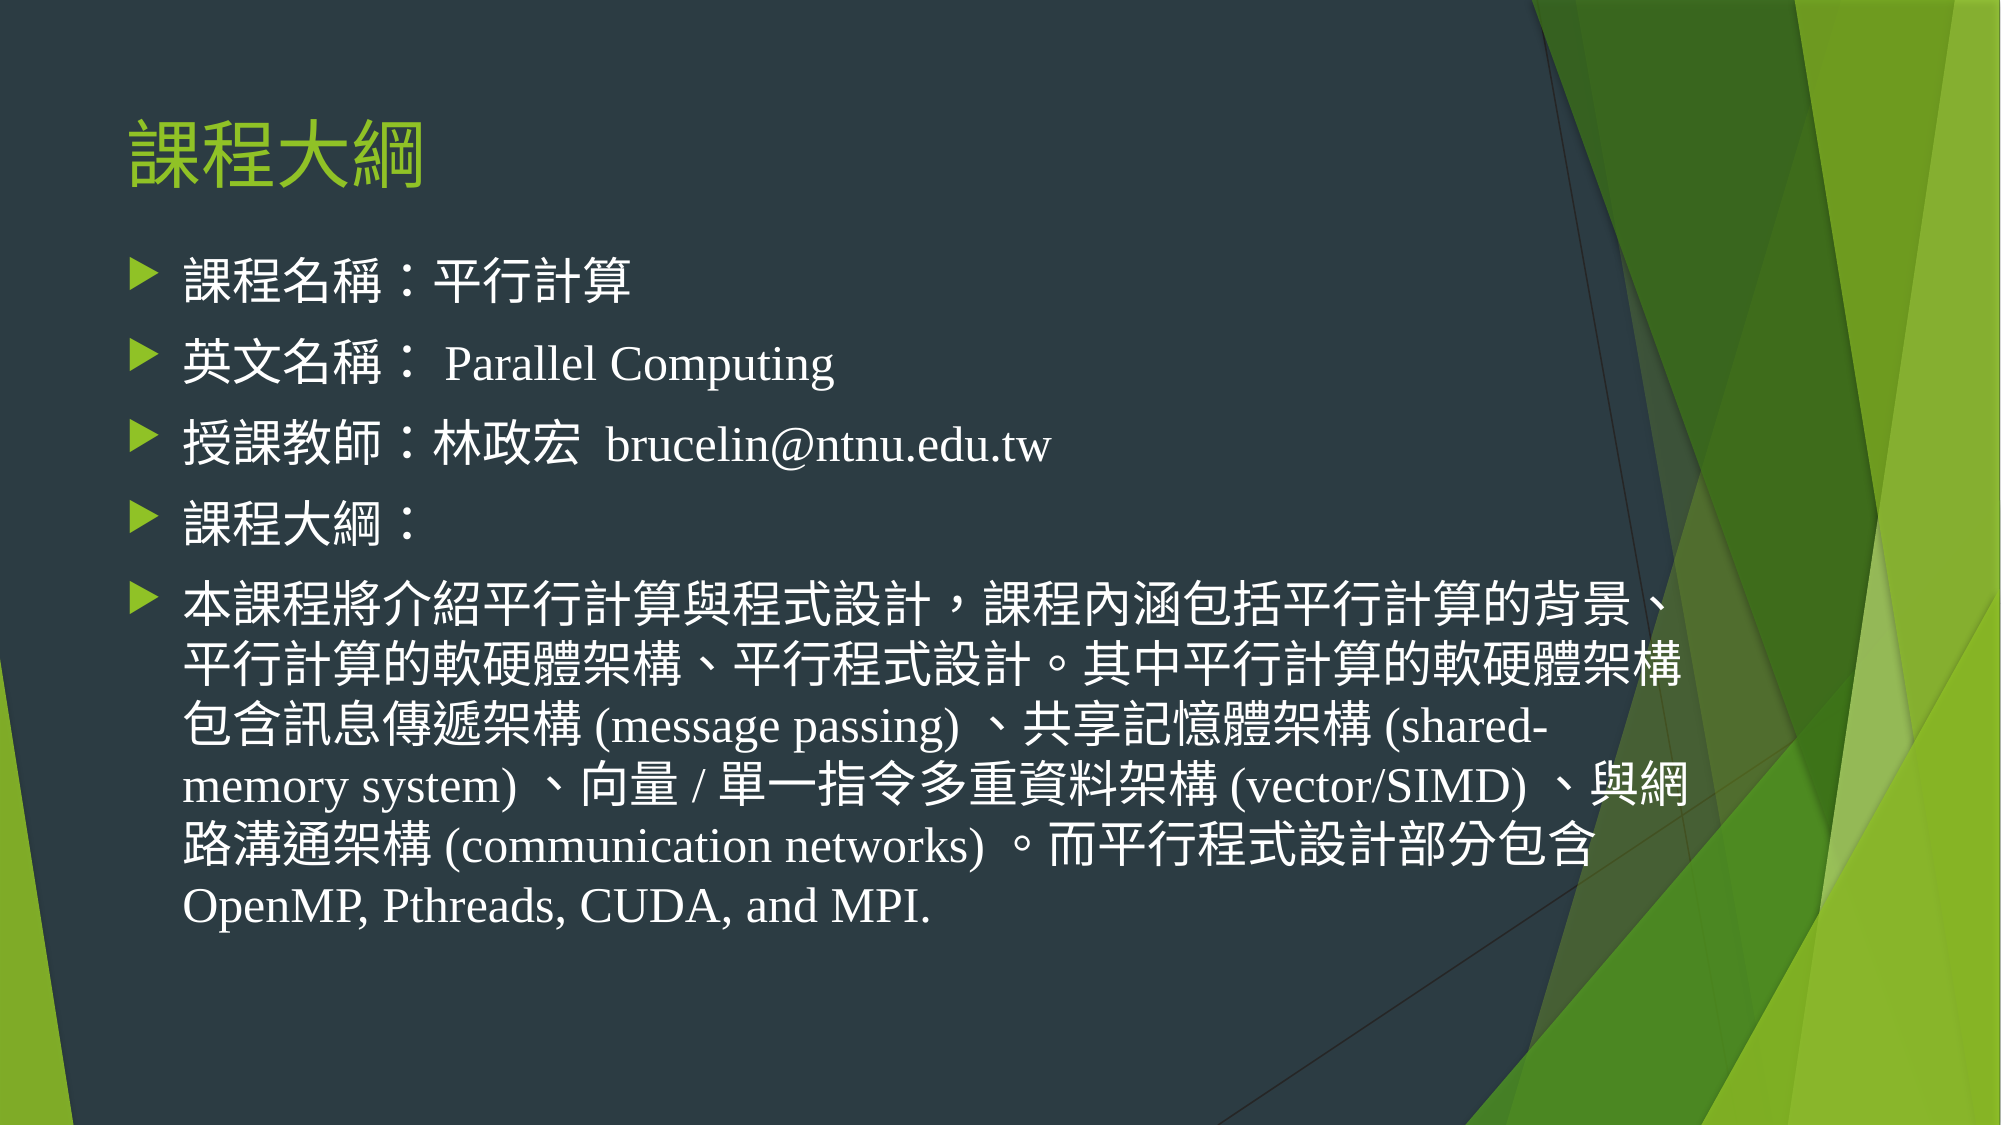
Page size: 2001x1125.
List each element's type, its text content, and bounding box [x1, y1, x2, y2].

list 課程名稱：平行計算 英文名稱：Parallel Computing 授課教師：林政宏 brucelin@ntnu.edu.tw 課程大綱： 本課程將介紹平行計算與程式設計，課程內涵包括平行計算的背景、平行計算的軟硬體架構、平行程式設計。其中平行計算的軟硬體架構包含訊息傳遞架構(message passing)、共享記憶體架構(shared-memory system)、向量/單一指令多重資料架構(vector/SIMD)、與網路溝通架構(communication networks)。而平行程式設計部分包含OpenMP, Pthreads, CUDA, and MPI. [111, 241, 1725, 1065]
title 課程大綱 [111, 99, 1725, 241]
